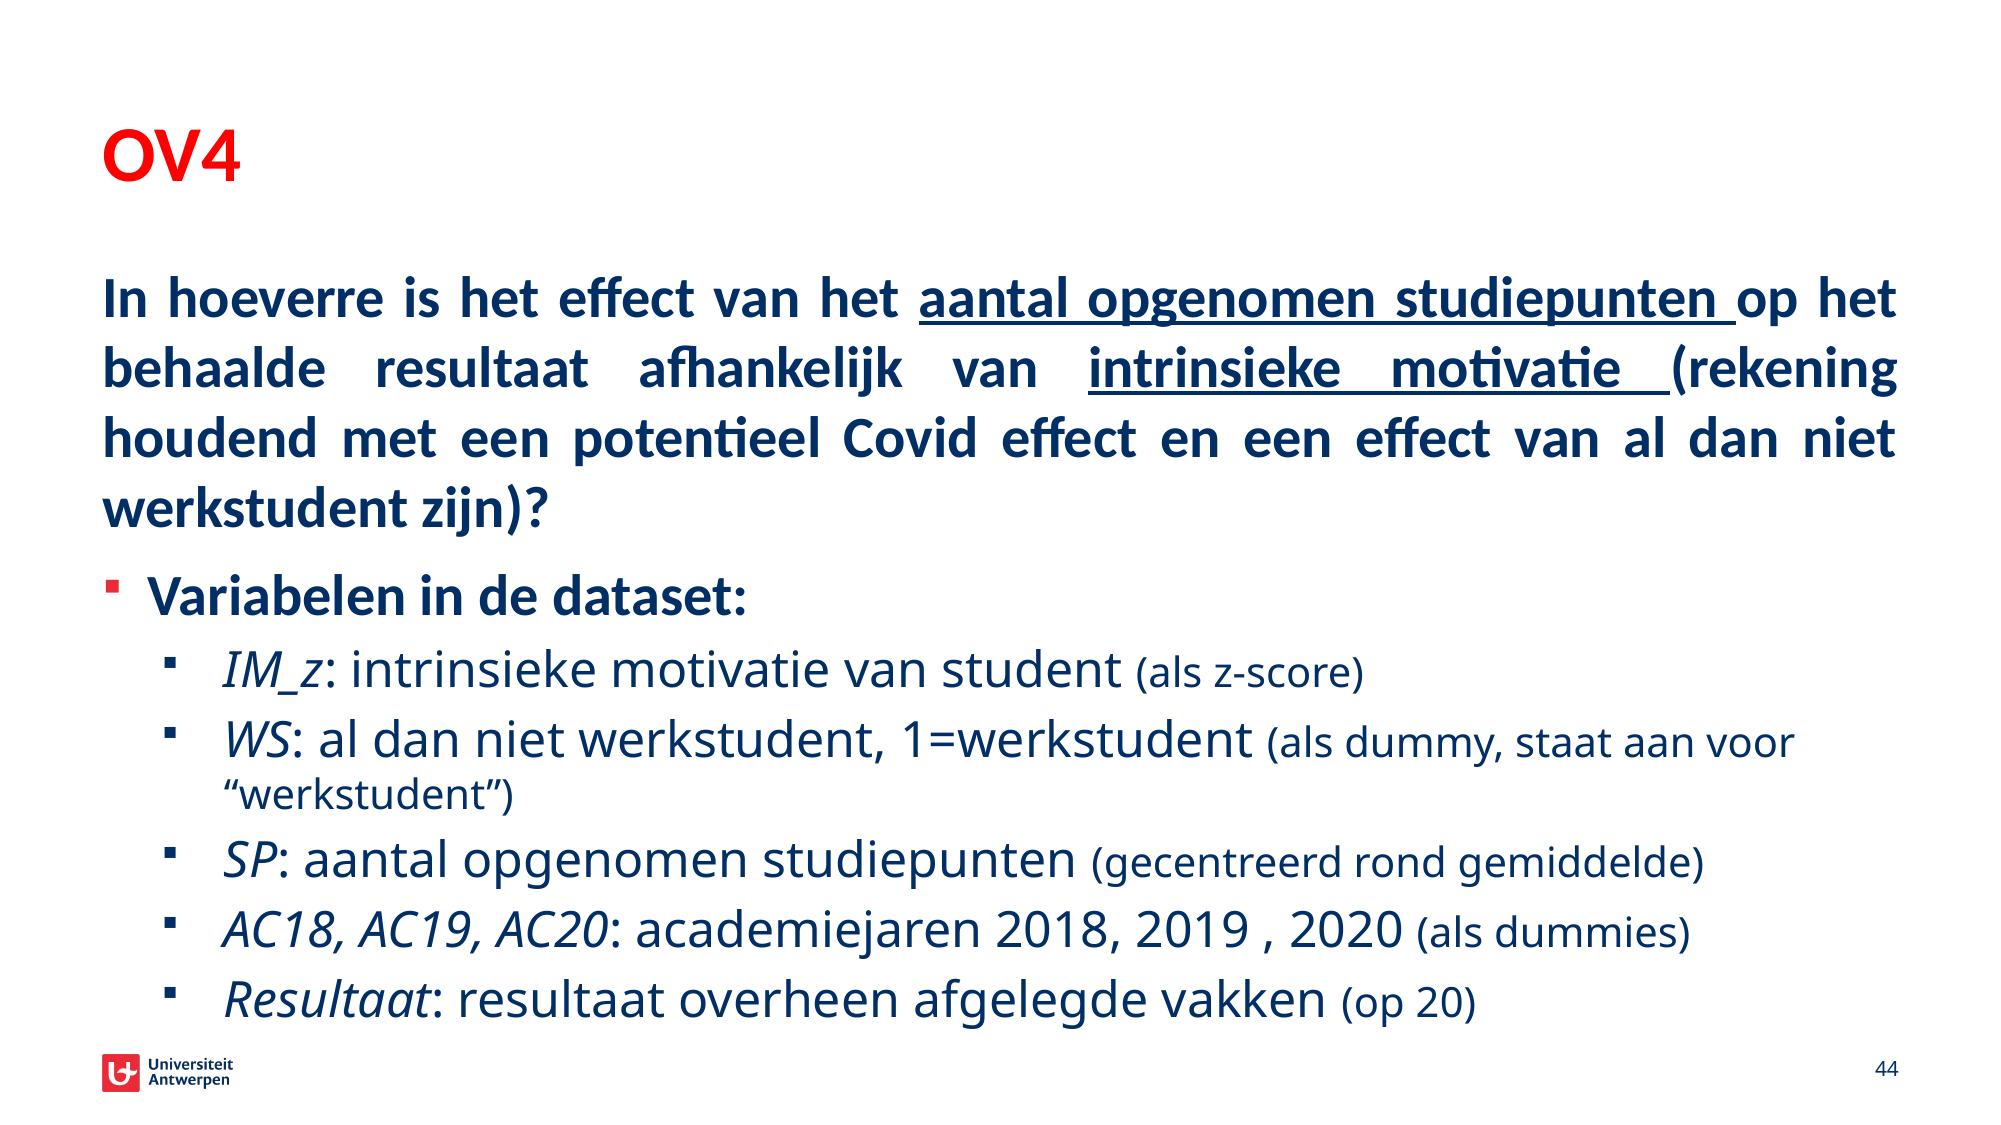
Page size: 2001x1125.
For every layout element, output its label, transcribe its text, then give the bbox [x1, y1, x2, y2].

title OV4 [102, 101, 1898, 232]
slide_number 44 [1463, 1039, 1914, 1100]
picture [102, 1054, 233, 1092]
text_box Variabelen in de dataset: IM_z: intrinsieke motivatie van student (als z-score) WS: al dan niet werkstudent, 1=werkstudent (als dummy, staat aan voor “werkstudent”) SP: aantal opgenomen studiepunten (gecentreerd rond gemiddelde) AC18, AC19, AC20: academiejaren 2018, 2019 , 2020 (als dummies) Resultaat: resultaat overheen afgelegde vakken (op 20) [102, 557, 1898, 1036]
list In hoeverre is het effect van het aantal opgenomen studiepunten op het behaalde resultaat afhankelijk van intrinsieke motivatie (rekening houdend met een potentieel Covid effect en een effect van al dan niet werkstudent zijn)? [102, 258, 1898, 557]
